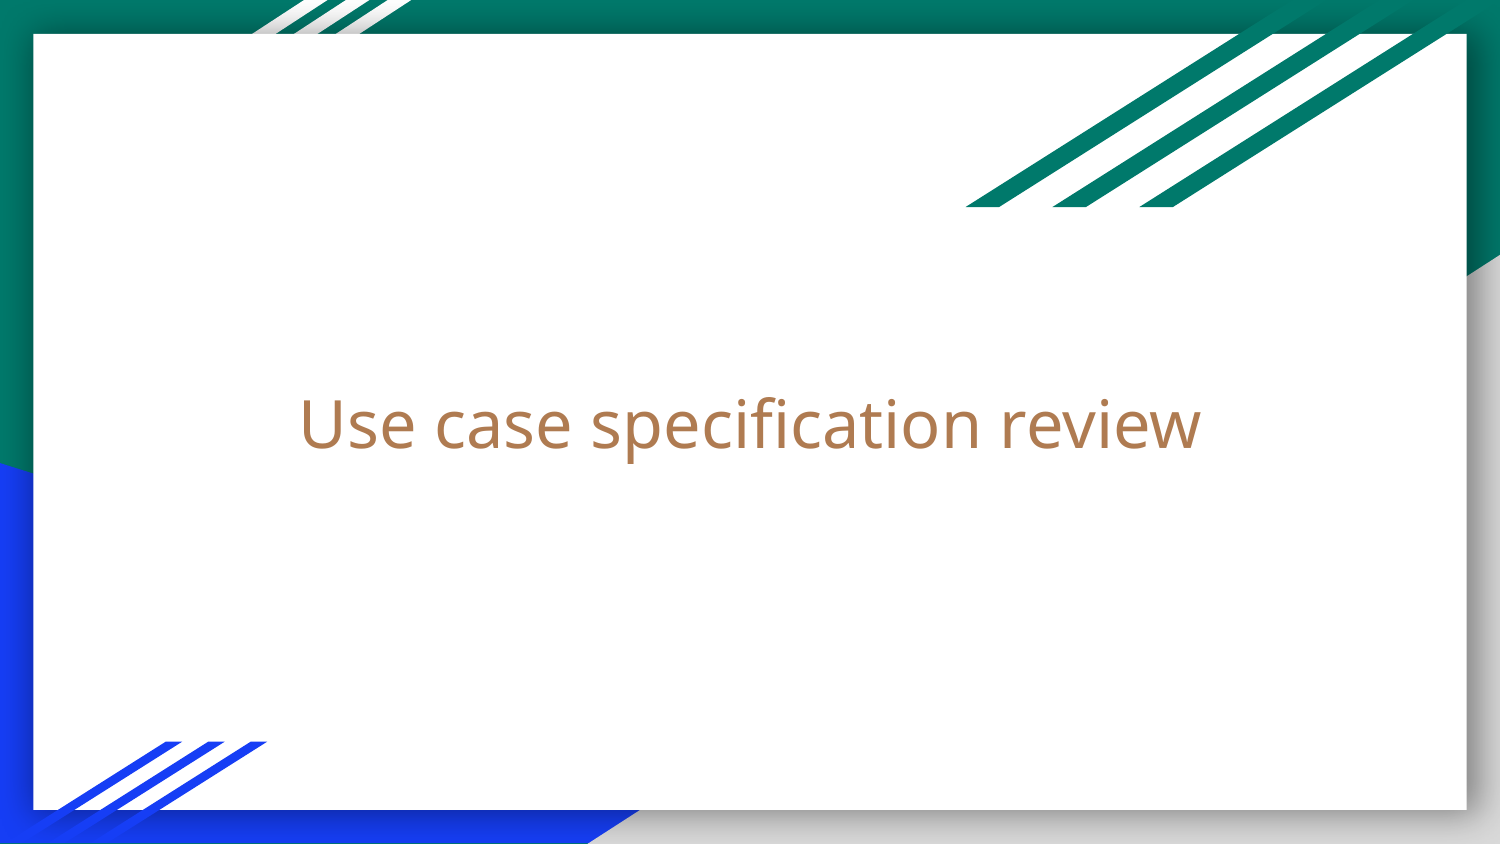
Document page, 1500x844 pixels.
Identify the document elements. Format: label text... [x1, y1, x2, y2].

title Use case specification review [228, 213, 1274, 630]
